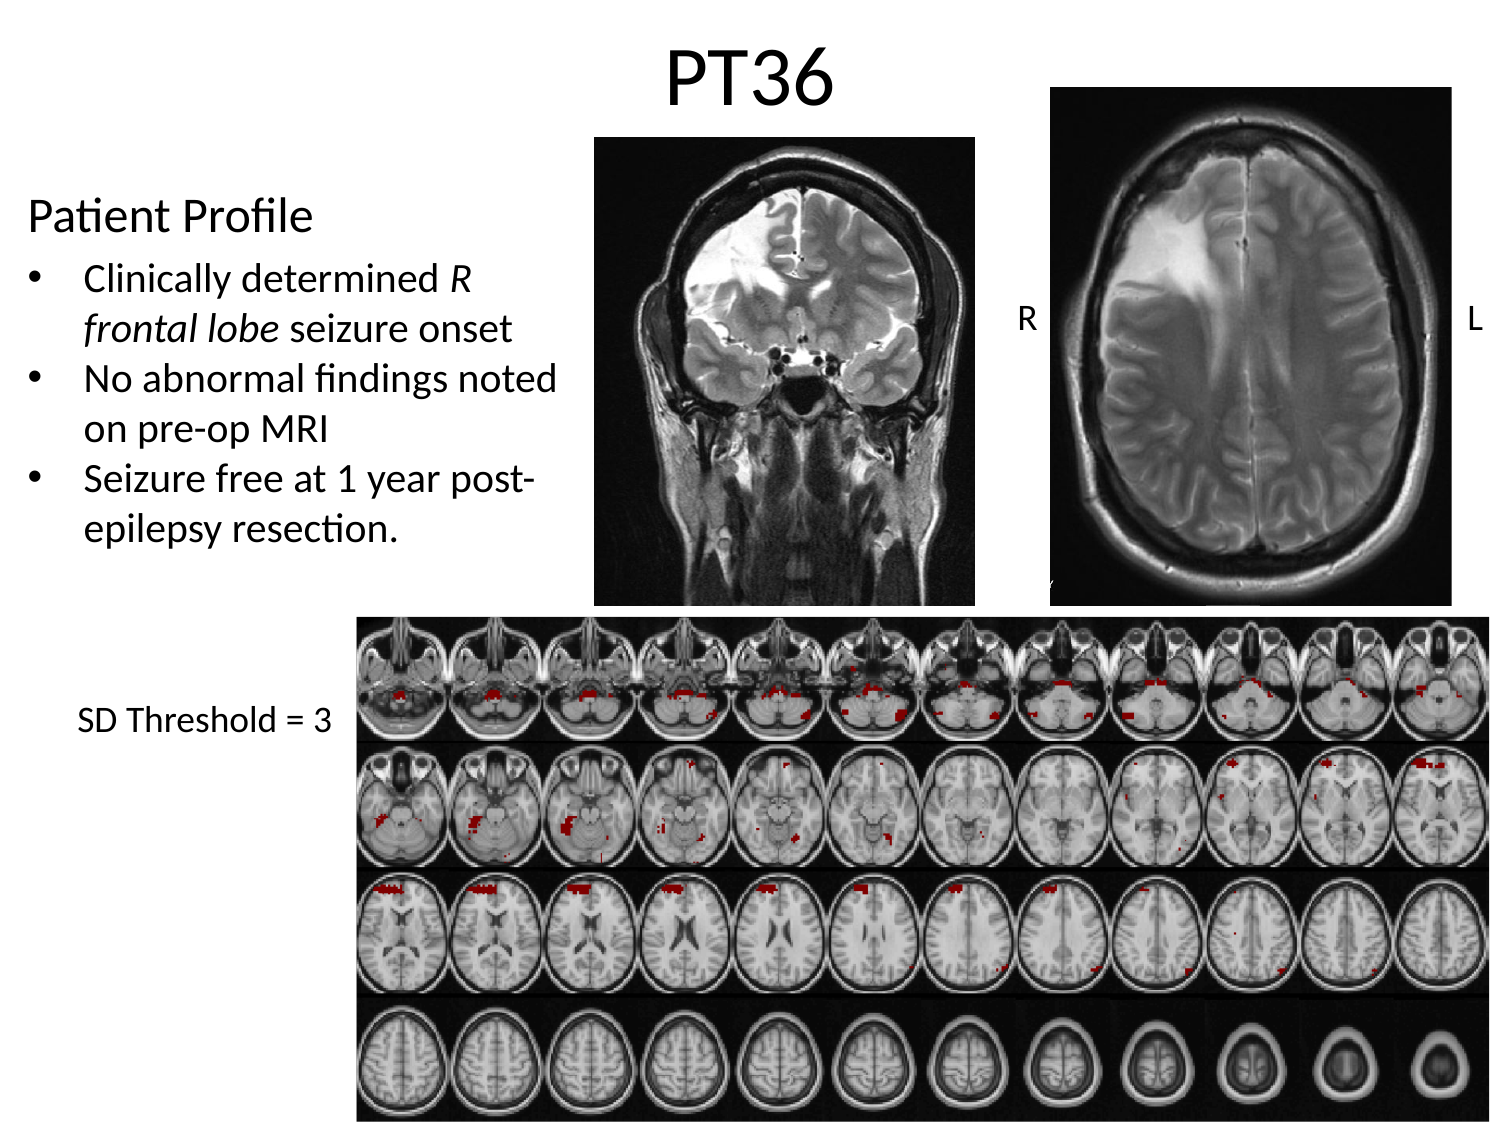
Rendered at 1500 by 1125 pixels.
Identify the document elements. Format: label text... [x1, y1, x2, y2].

picture [349, 86, 1500, 1125]
title PT36 [75, 12, 1425, 130]
text_box R L [1002, 285, 1044, 346]
text_box SD Threshold = 3 [62, 687, 343, 748]
list Patient Profile Clinically determined R frontal lobe seizure onset No abnormal findings noted on pre-op MRI Seizure free at 1 year post-epilepsy resection. [12, 174, 575, 918]
text_box R L [1455, 285, 1499, 346]
